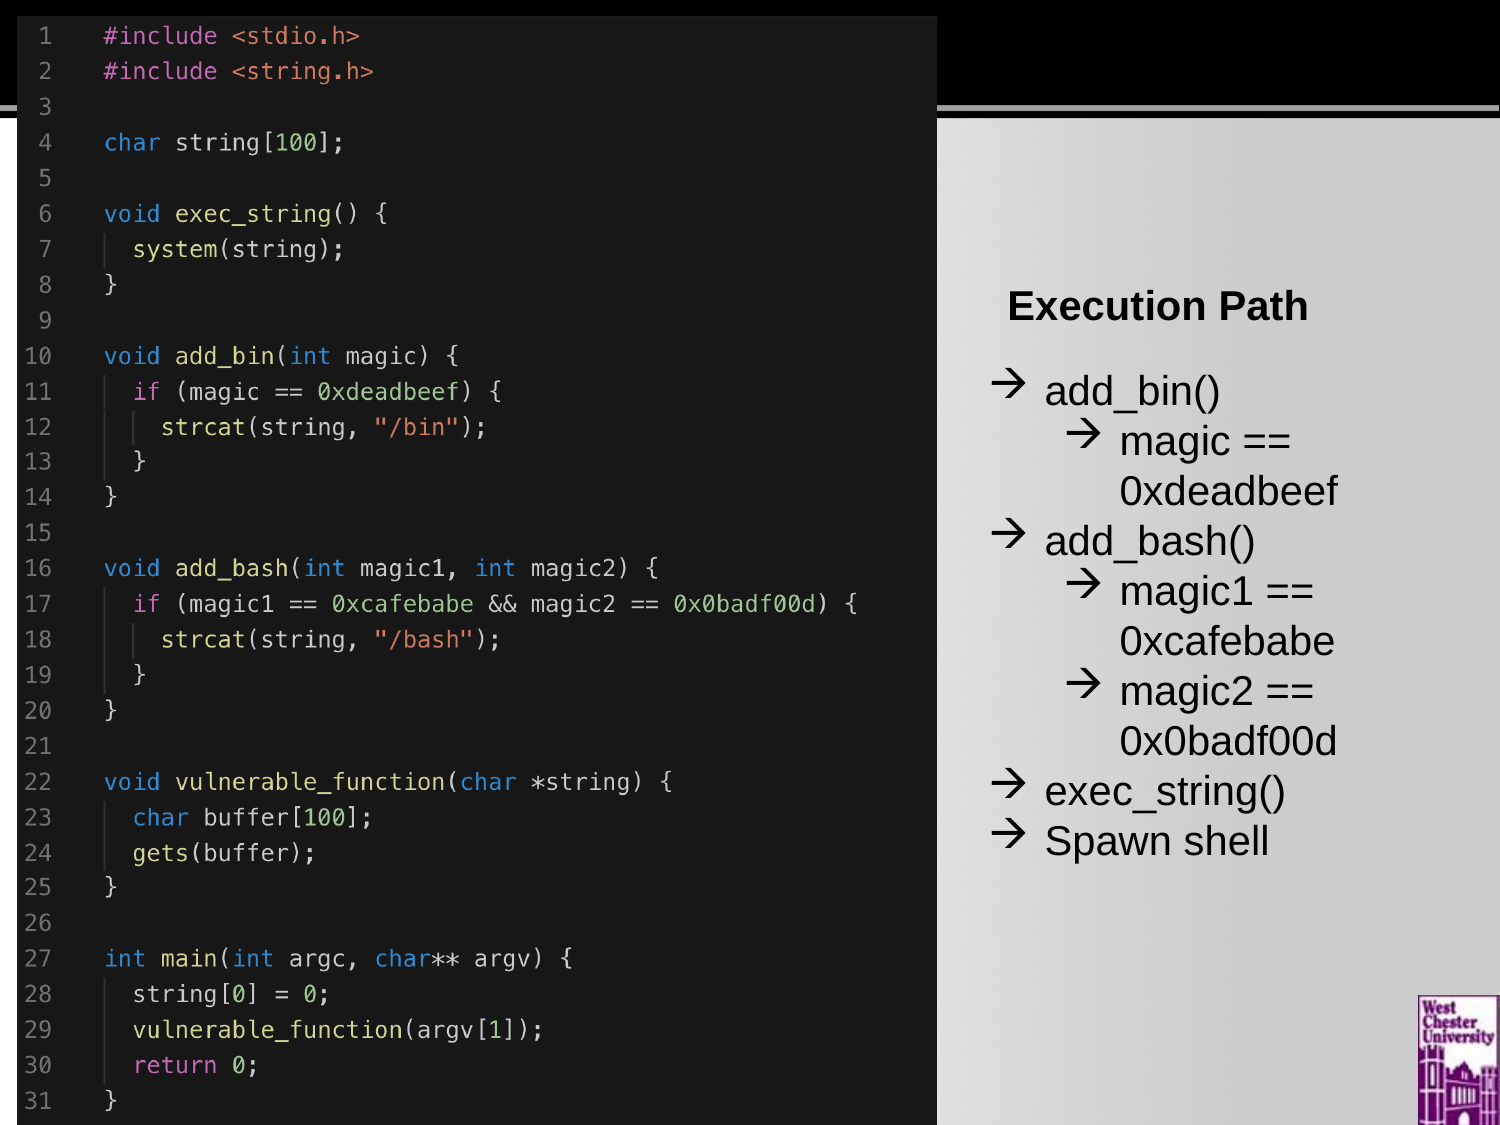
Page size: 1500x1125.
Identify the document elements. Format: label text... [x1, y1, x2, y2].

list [16, 16, 937, 1125]
text_box add_bin() magic == 0xdeadbeef add_bash() magic1 == 0xcafebabe magic2 == 0x0badf00d exec_string() Spawn shell [973, 356, 1500, 872]
title x [938, 16, 1447, 123]
text_box Execution Path [992, 271, 1324, 337]
picture [0, 0, 1500, 1125]
